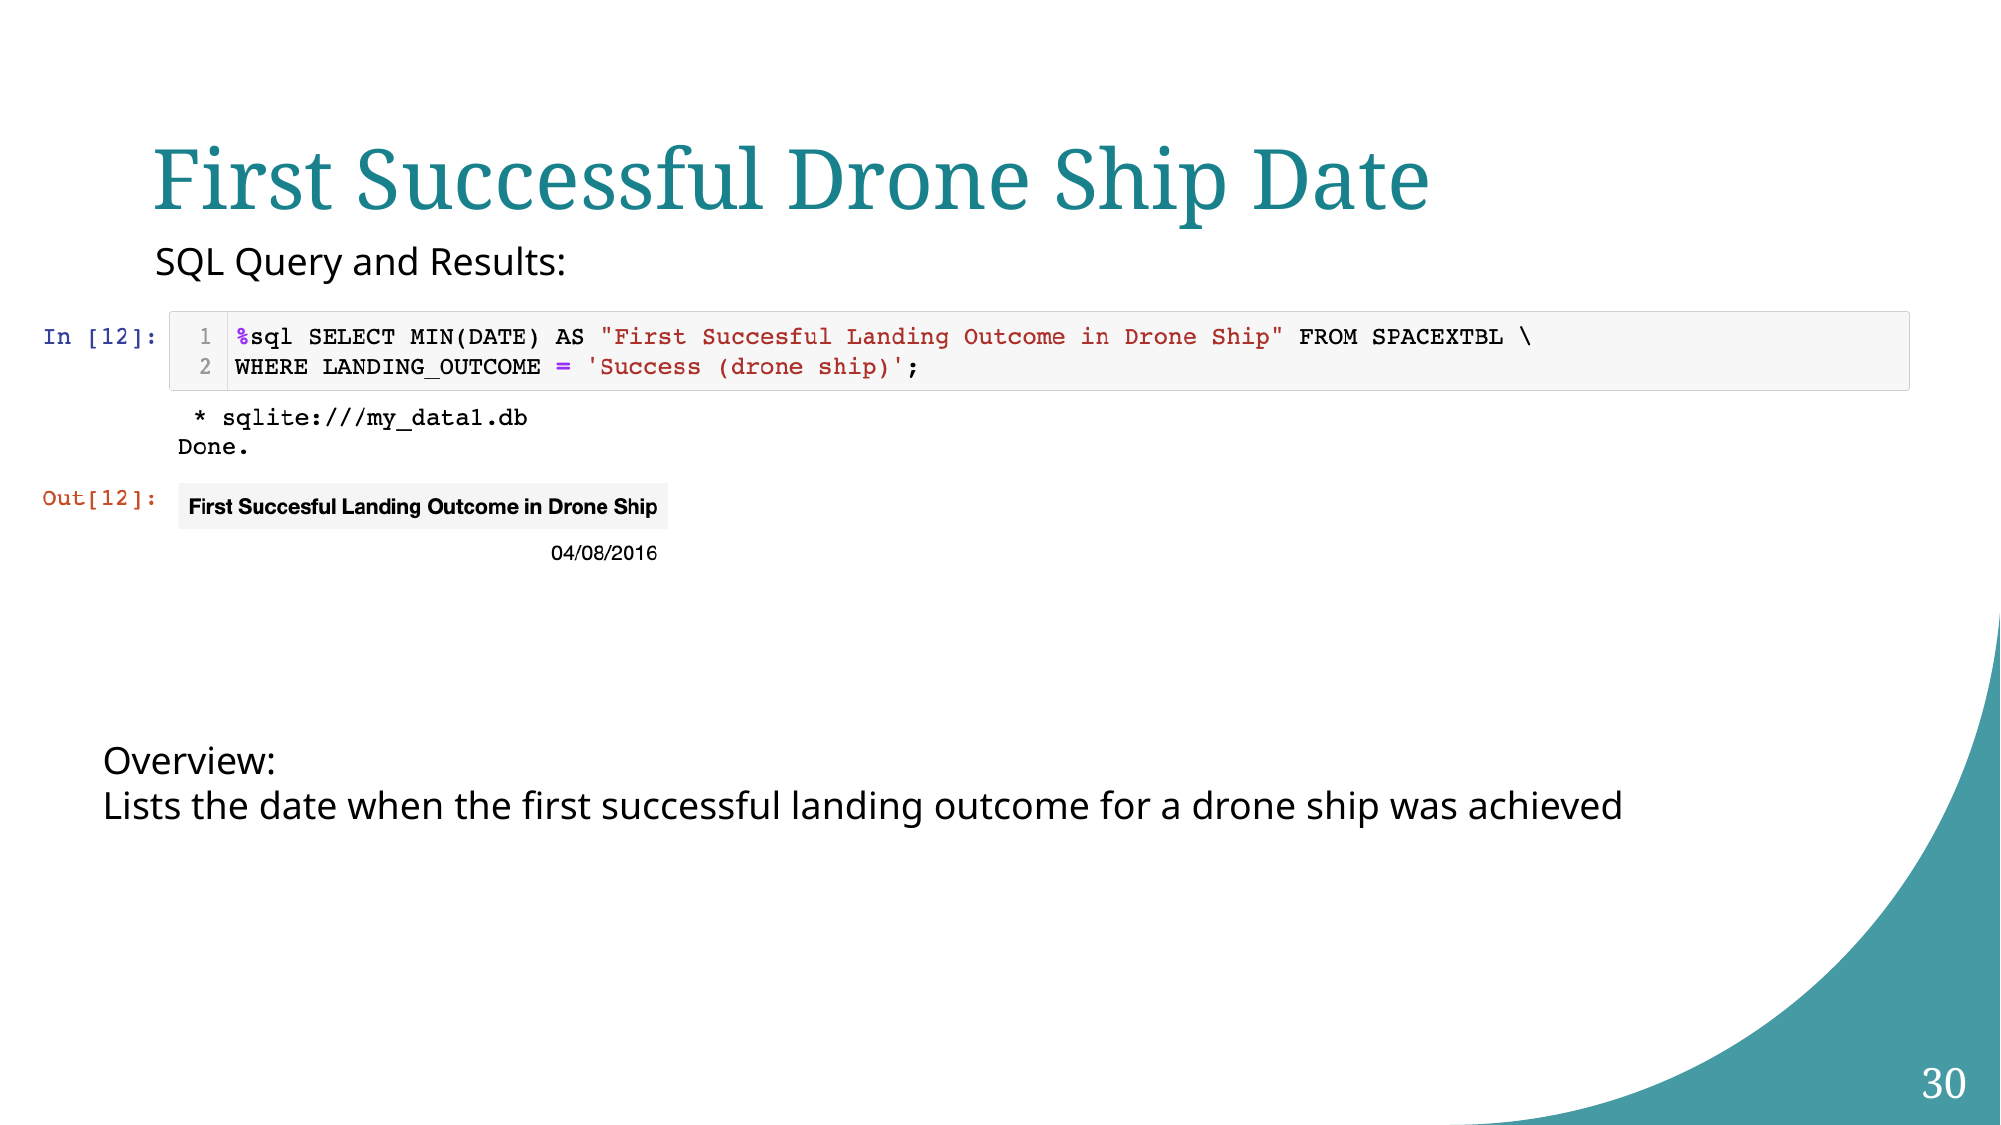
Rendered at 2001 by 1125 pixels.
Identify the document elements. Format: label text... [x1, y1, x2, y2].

text_box Overview: Lists the date when the first successful landing outcome for a drone ship was achieved [87, 729, 1640, 925]
picture [19, 291, 1929, 583]
title First Successful Drone Ship Date [137, 73, 1863, 291]
slide_number 30 [1868, 1055, 1983, 1116]
text_box SQL Query and Results: [140, 230, 582, 291]
